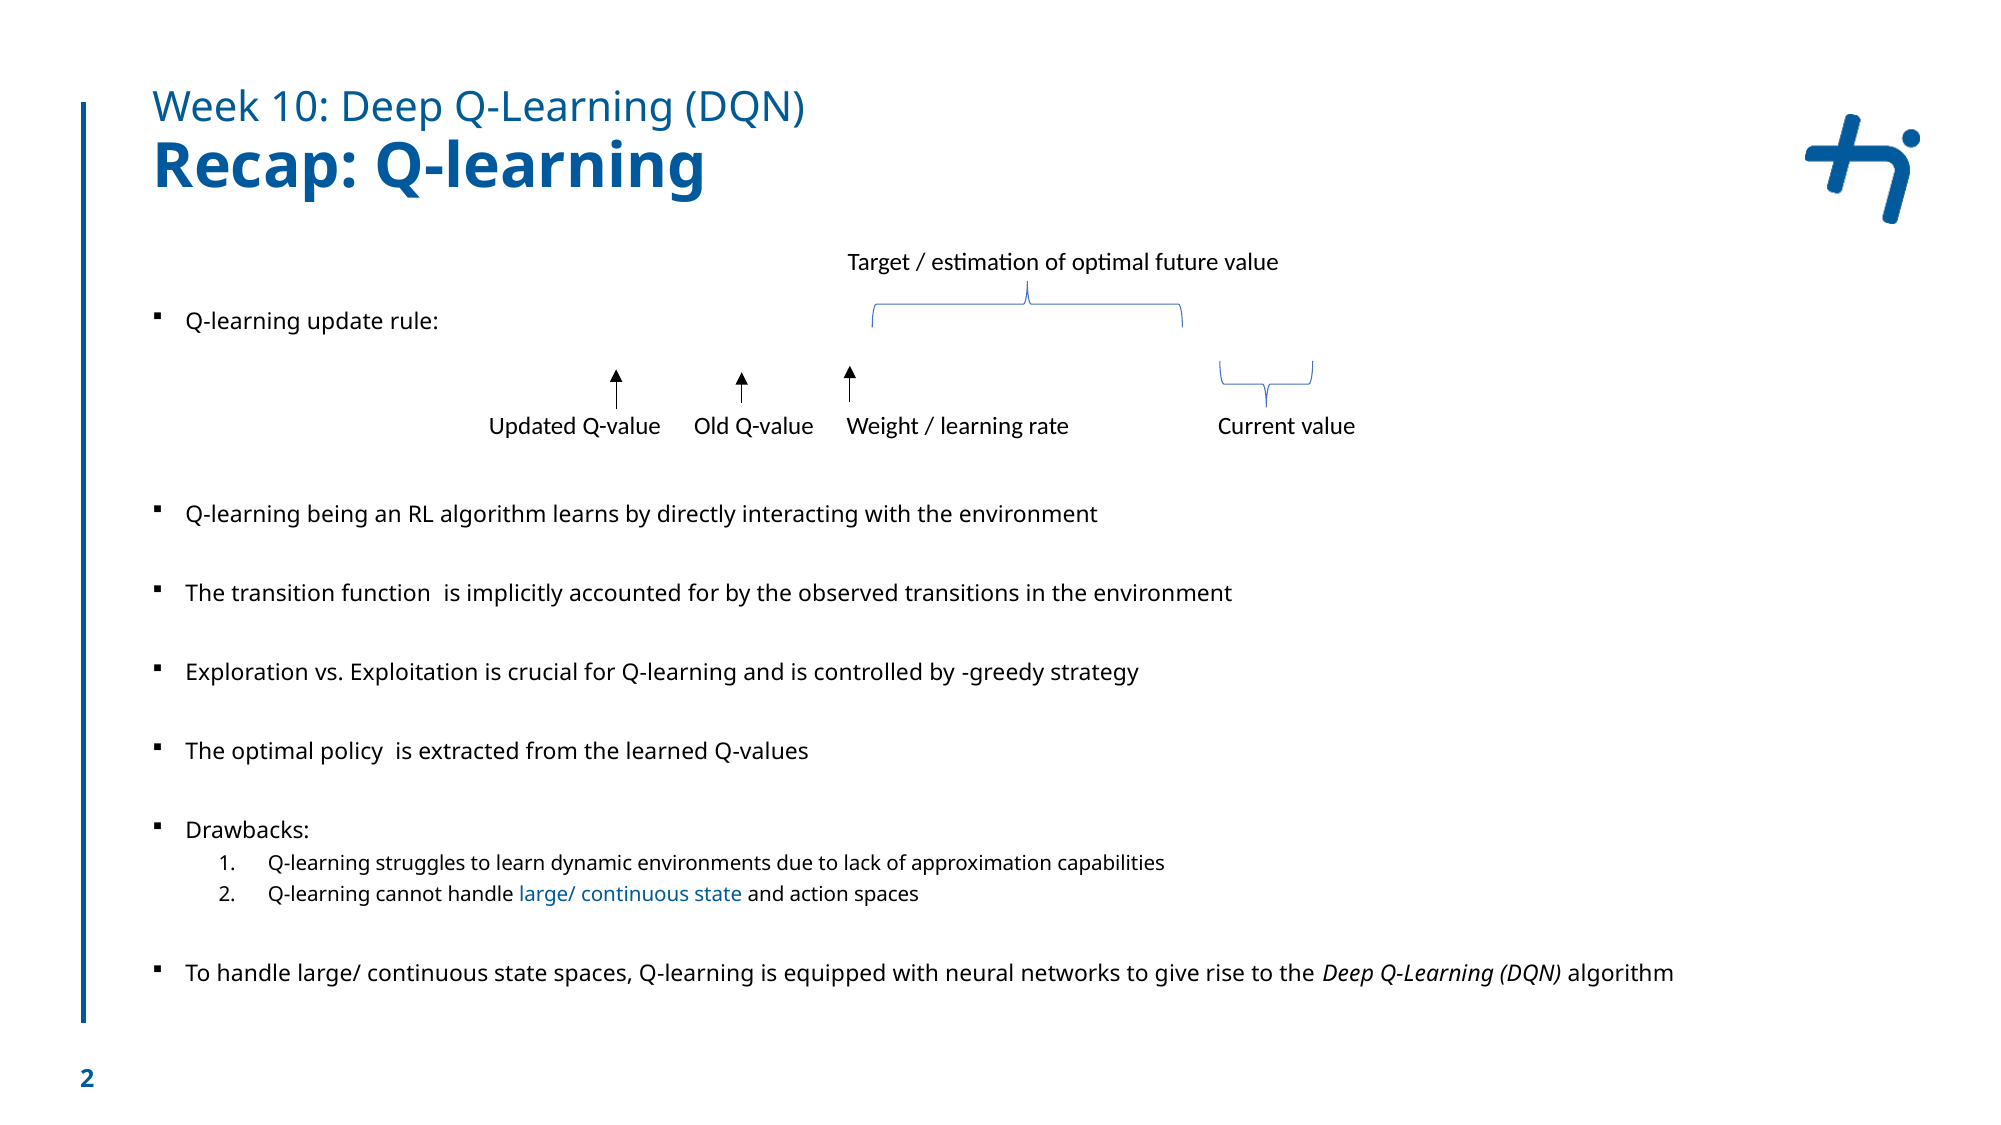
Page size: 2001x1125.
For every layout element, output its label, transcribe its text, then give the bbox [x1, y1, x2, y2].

text_box Weight / learning rate [831, 402, 1085, 447]
title Recap: Q-learning [137, 161, 1800, 226]
text_box Current value [1203, 402, 1371, 447]
text_box Old Q-value [679, 402, 830, 447]
picture [1801, 110, 1924, 228]
text_box [871, 284, 1183, 328]
text_box Target / estimation of optimal future value [832, 238, 1295, 284]
text_box Updated Q-value [474, 402, 677, 447]
text_box [1219, 360, 1314, 402]
list Week 10: Deep Q-Learning (DQN) [137, 77, 1800, 161]
slide_number 2 [64, 1047, 488, 1113]
